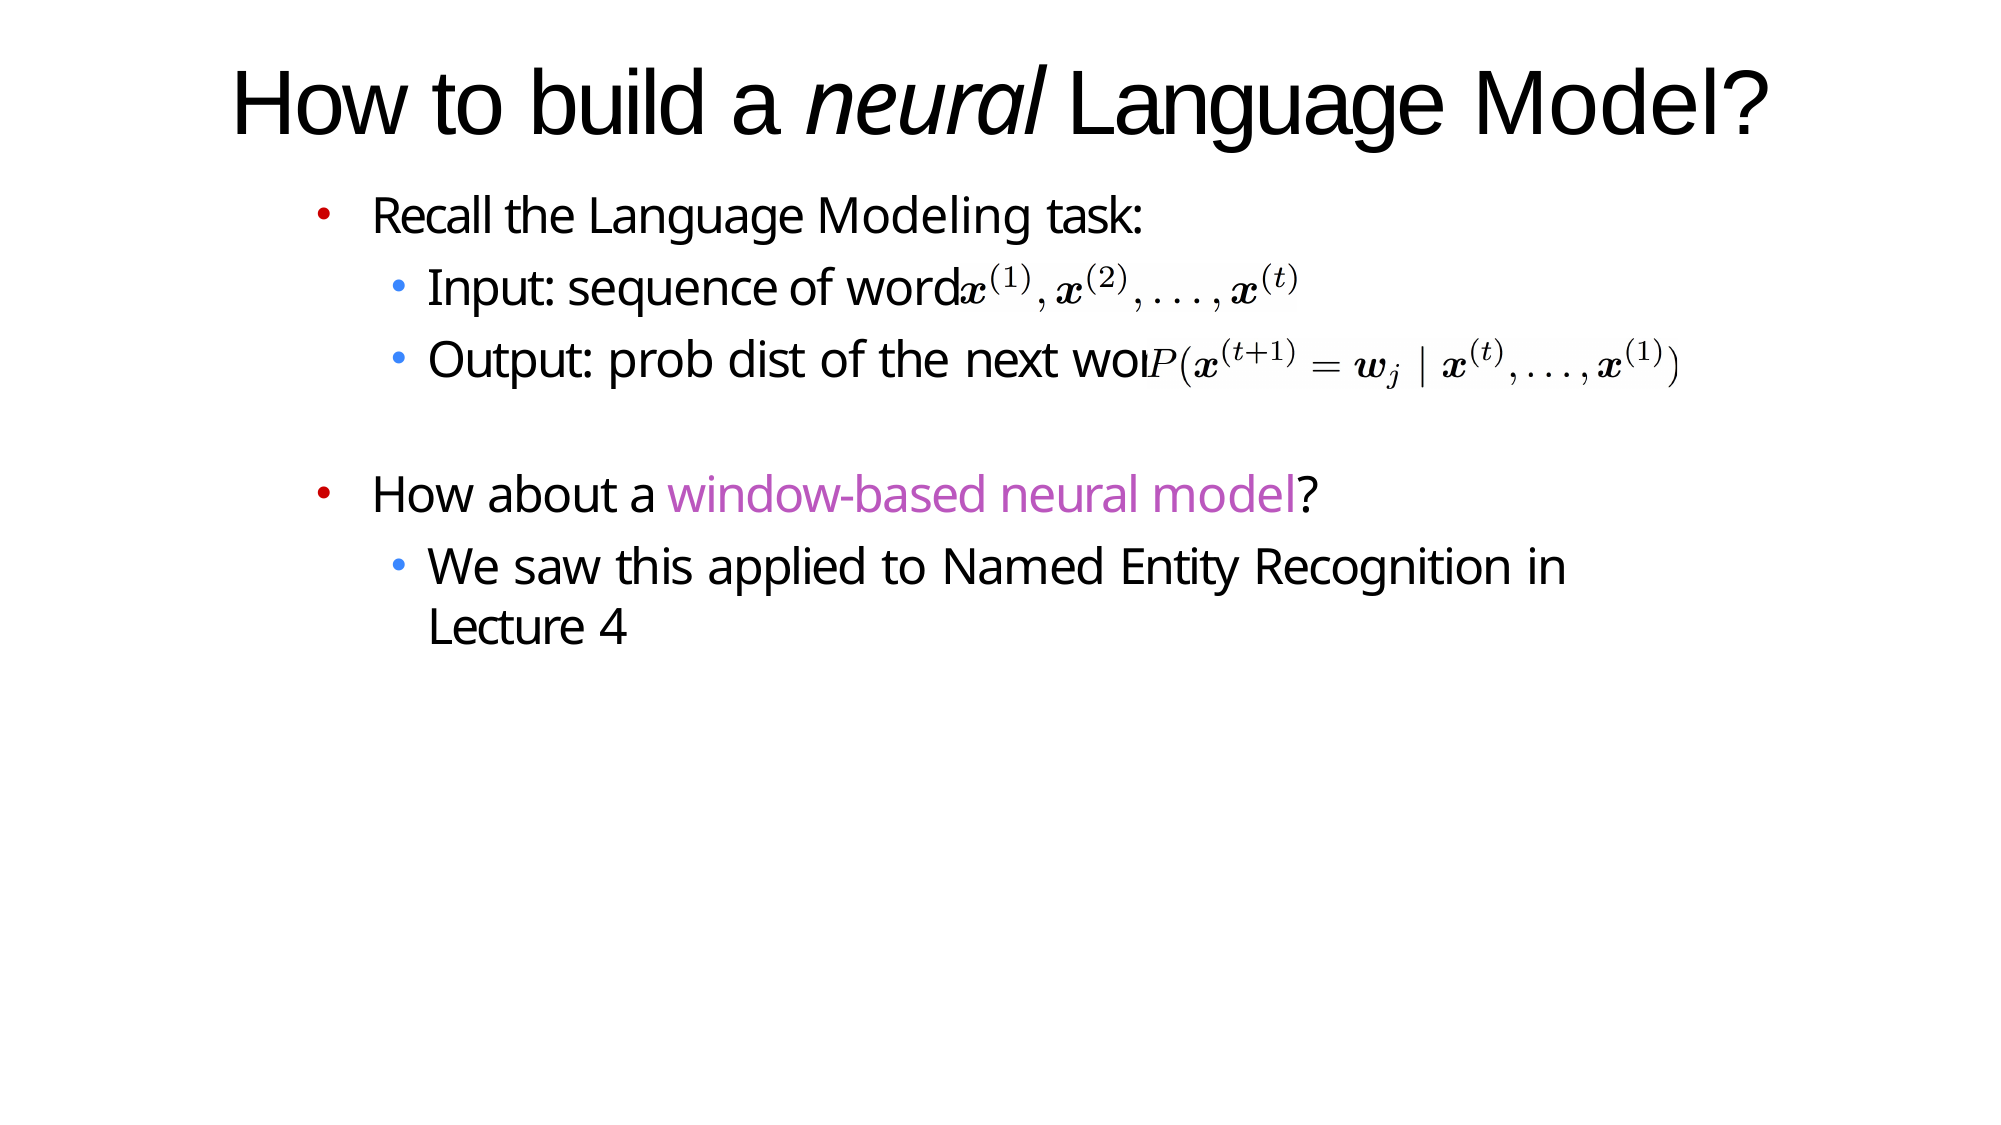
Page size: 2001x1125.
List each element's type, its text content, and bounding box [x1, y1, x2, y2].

text_box Recall the Language Modeling task: Input: sequence of words Output: prob dist of the next word How about a window-based neural model? We saw this applied to Named Entity Recognition in Lecture 4 [312, 168, 1681, 655]
text_box [1147, 338, 1678, 389]
title How to build a neural Language Model? [225, 41, 1775, 231]
text_box [960, 263, 1297, 312]
